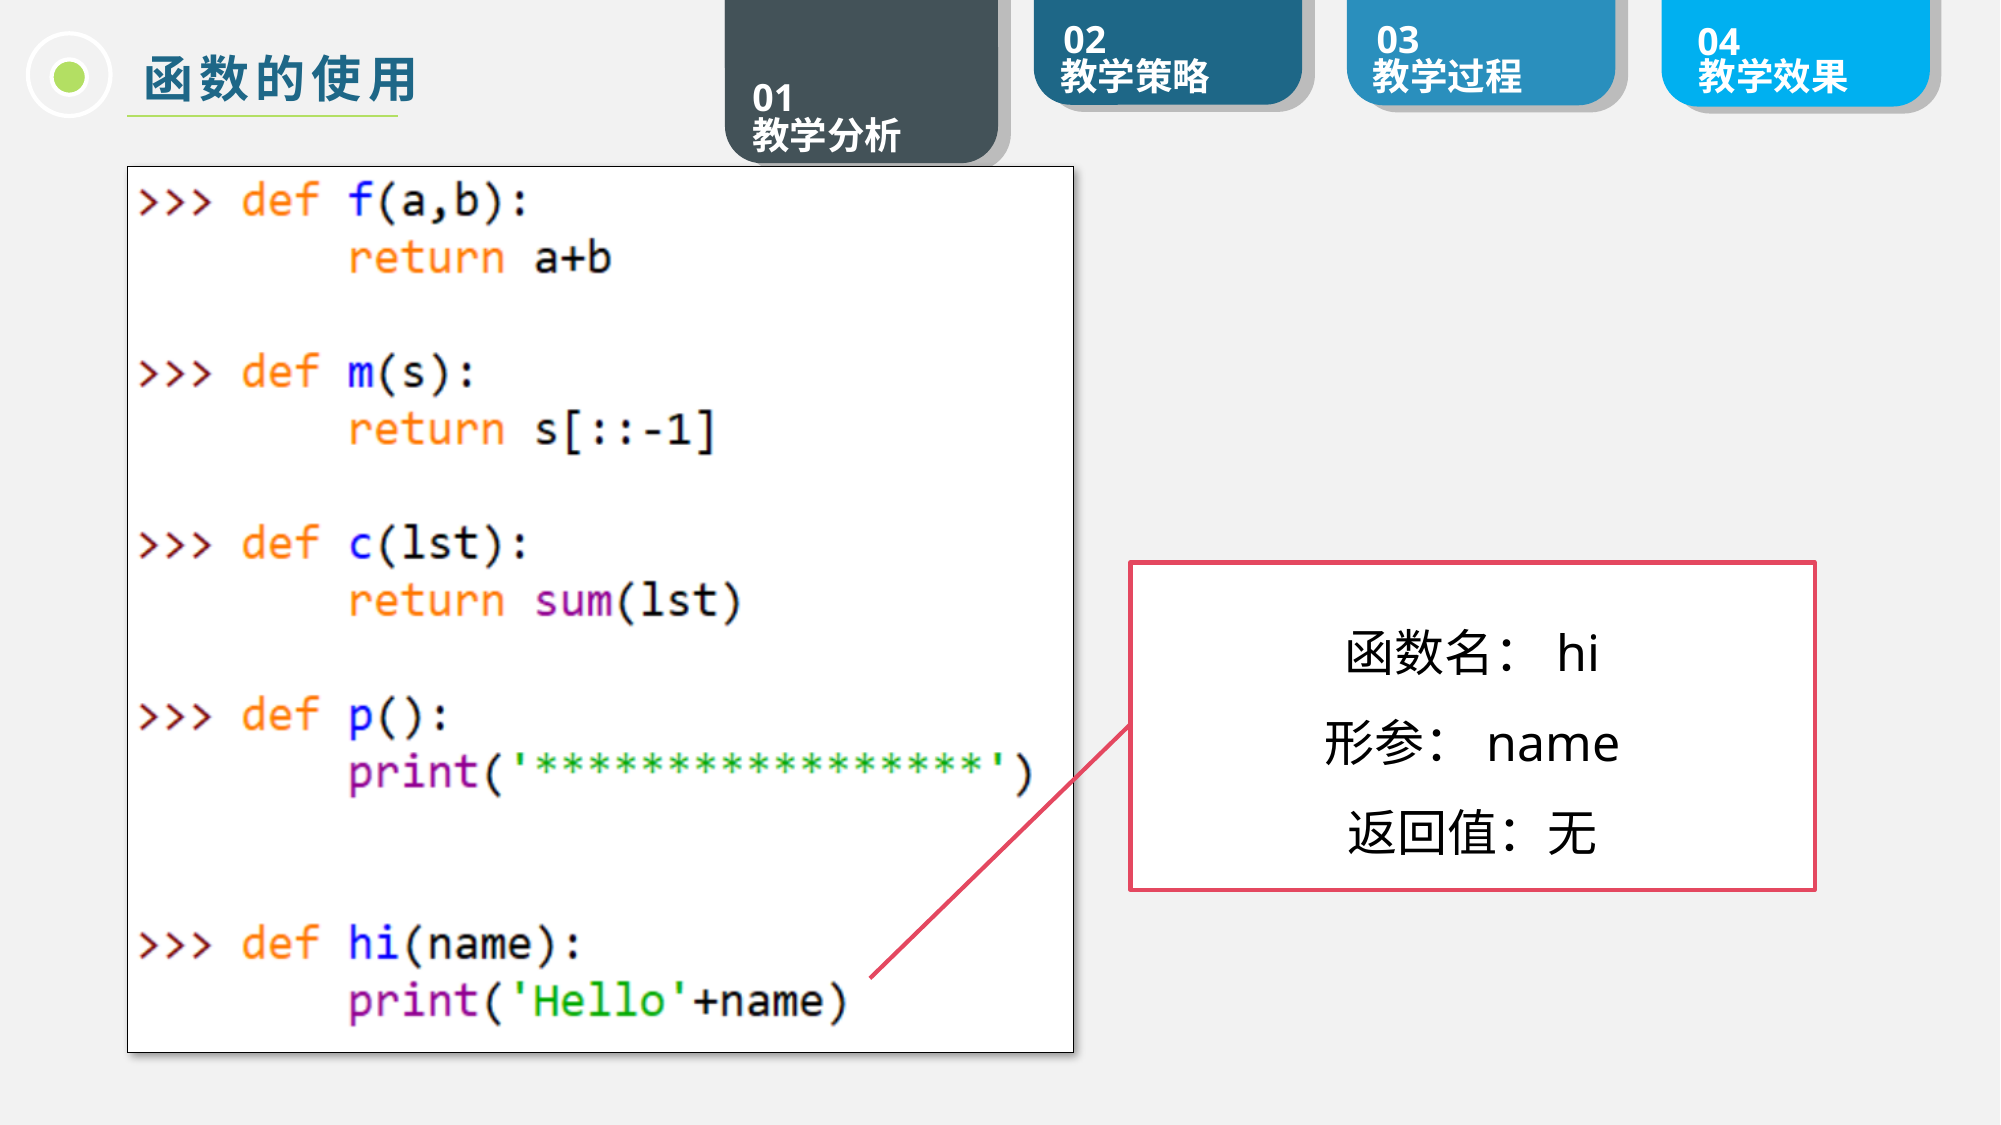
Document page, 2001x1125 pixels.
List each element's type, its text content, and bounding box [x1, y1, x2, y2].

picture [126, 166, 1074, 1053]
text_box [27, 33, 111, 117]
text_box 函数名：hi 形参：name 返回值：无 [1079, 560, 1817, 892]
text_box 函数的使用 [128, 40, 1155, 115]
